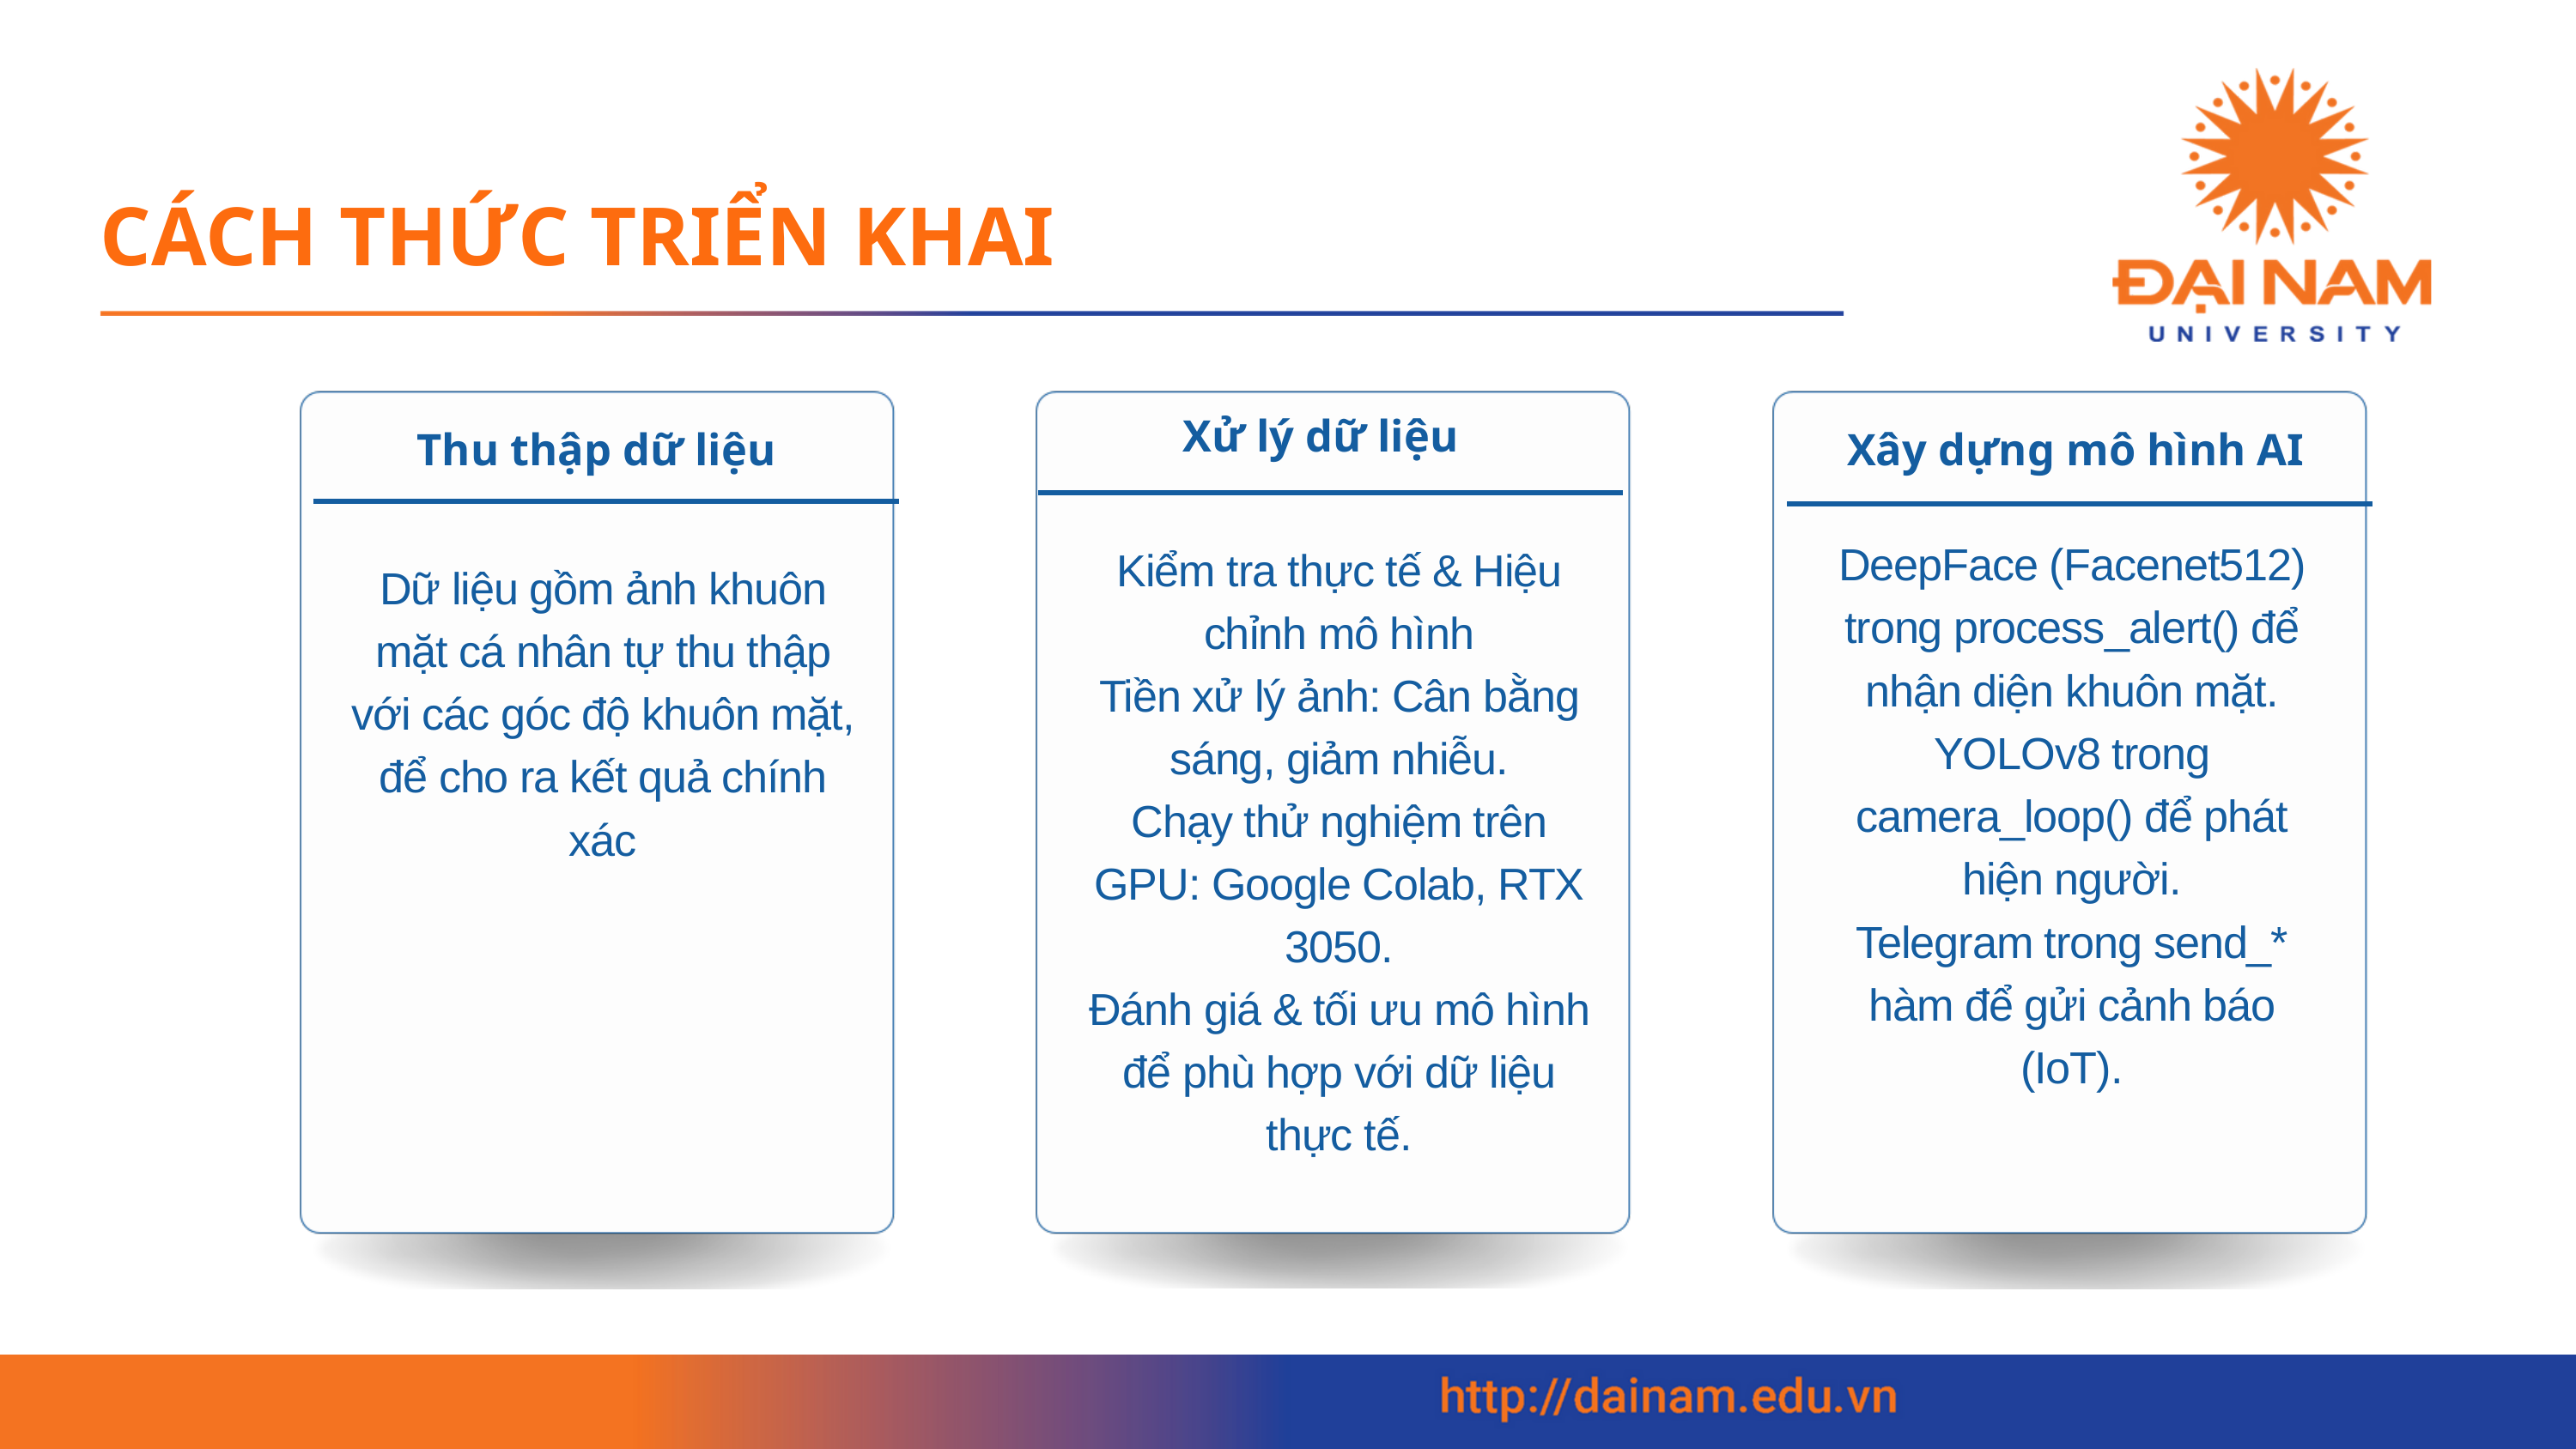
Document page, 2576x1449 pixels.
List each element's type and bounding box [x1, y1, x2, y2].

text_box [0, 1355, 2576, 1449]
text_box [100, 311, 1844, 317]
text_box [100, 186, 1289, 301]
text_box [2112, 67, 2432, 342]
text_box [1035, 381, 1643, 1288]
text_box [1771, 381, 2381, 1289]
text_box [298, 381, 908, 1289]
